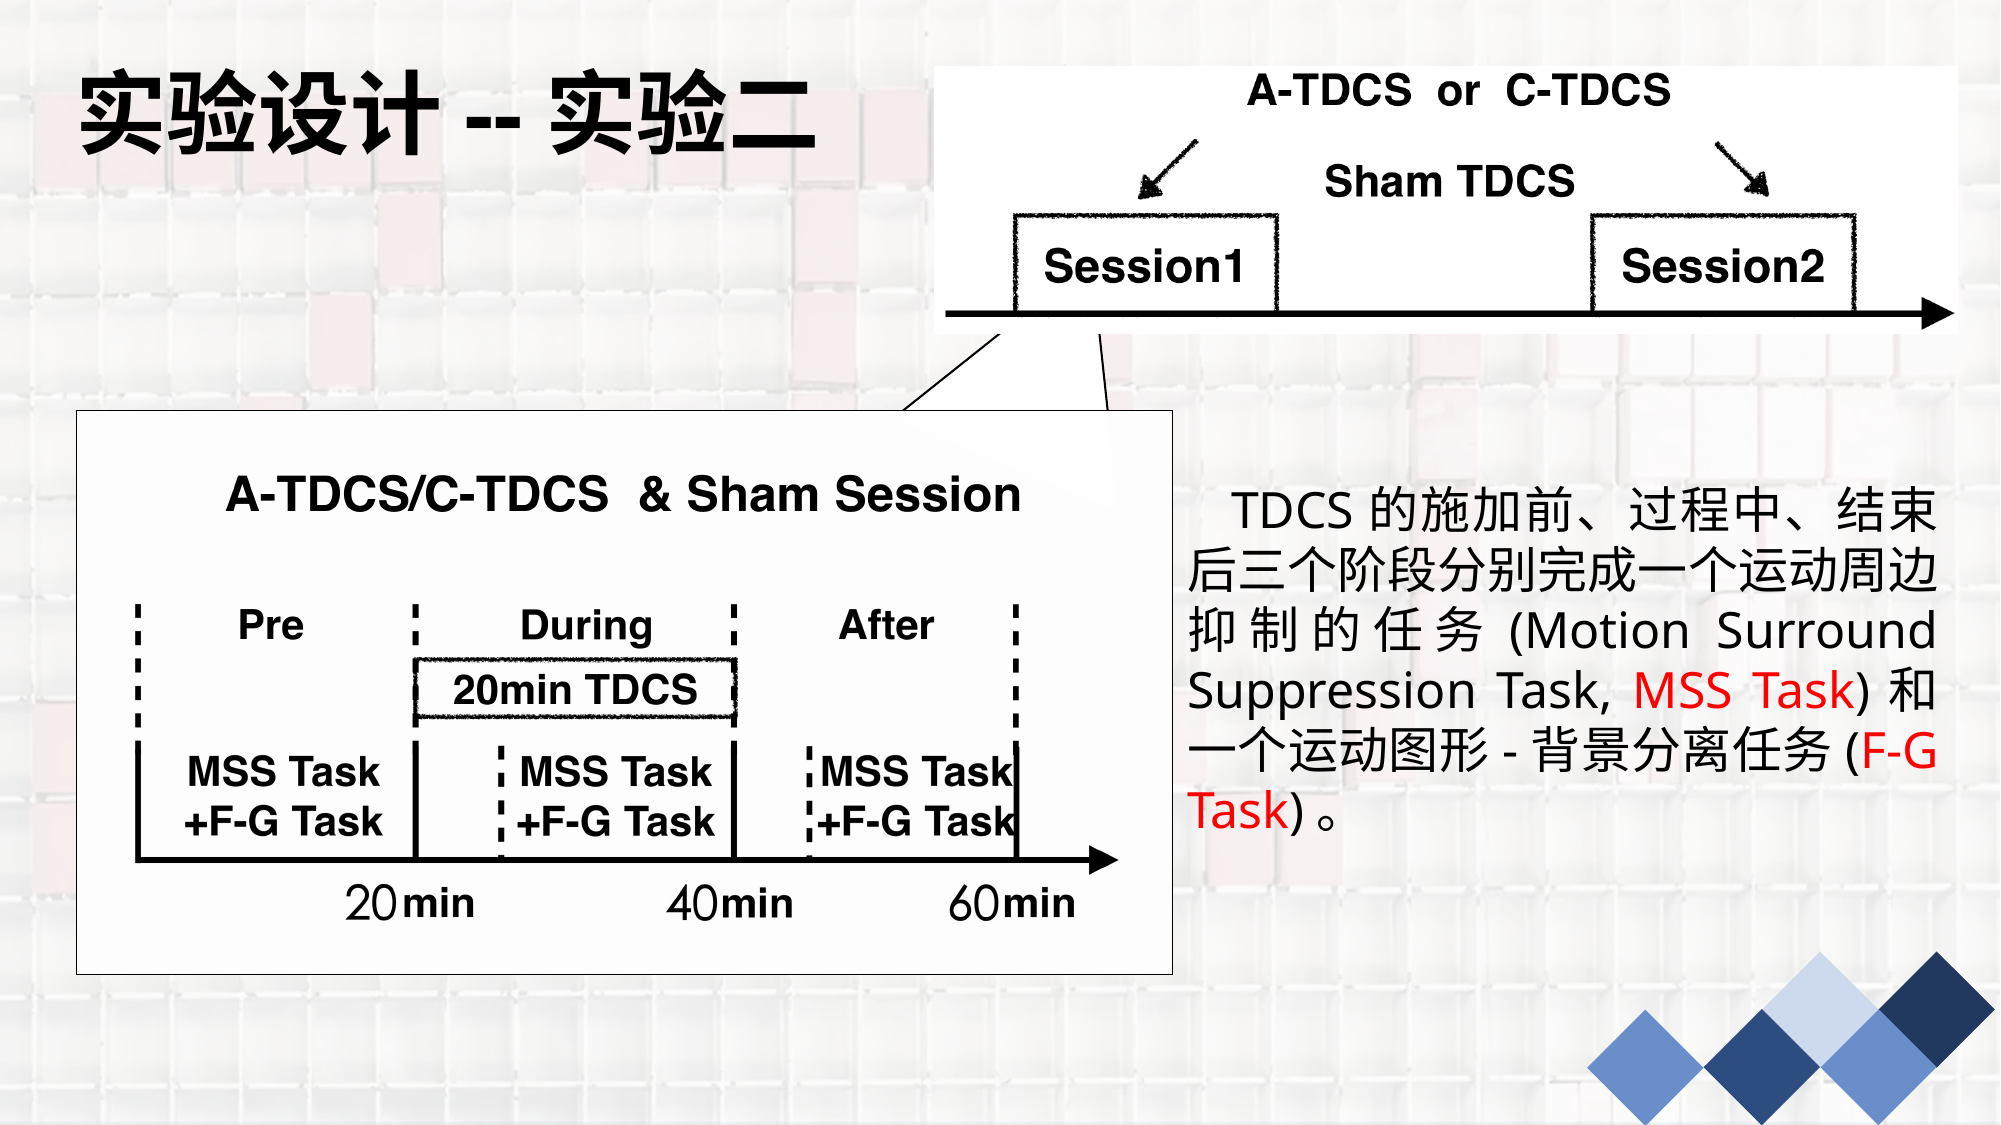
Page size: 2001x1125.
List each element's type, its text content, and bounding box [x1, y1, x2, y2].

text_box TDCS的施加前、过程中、结束后三个阶段分别完成一个运动周边抑制的任务(Motion Surround Suppression Task, MSS Task)和一个运动图形-背景分离任务(F-G Task)。 [1173, 471, 1954, 847]
text_box [902, 334, 1109, 410]
picture [76, 410, 1173, 975]
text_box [1604, 968, 1978, 1109]
text_box 实验设计--实验二 [60, 48, 1000, 173]
picture [934, 65, 1958, 334]
